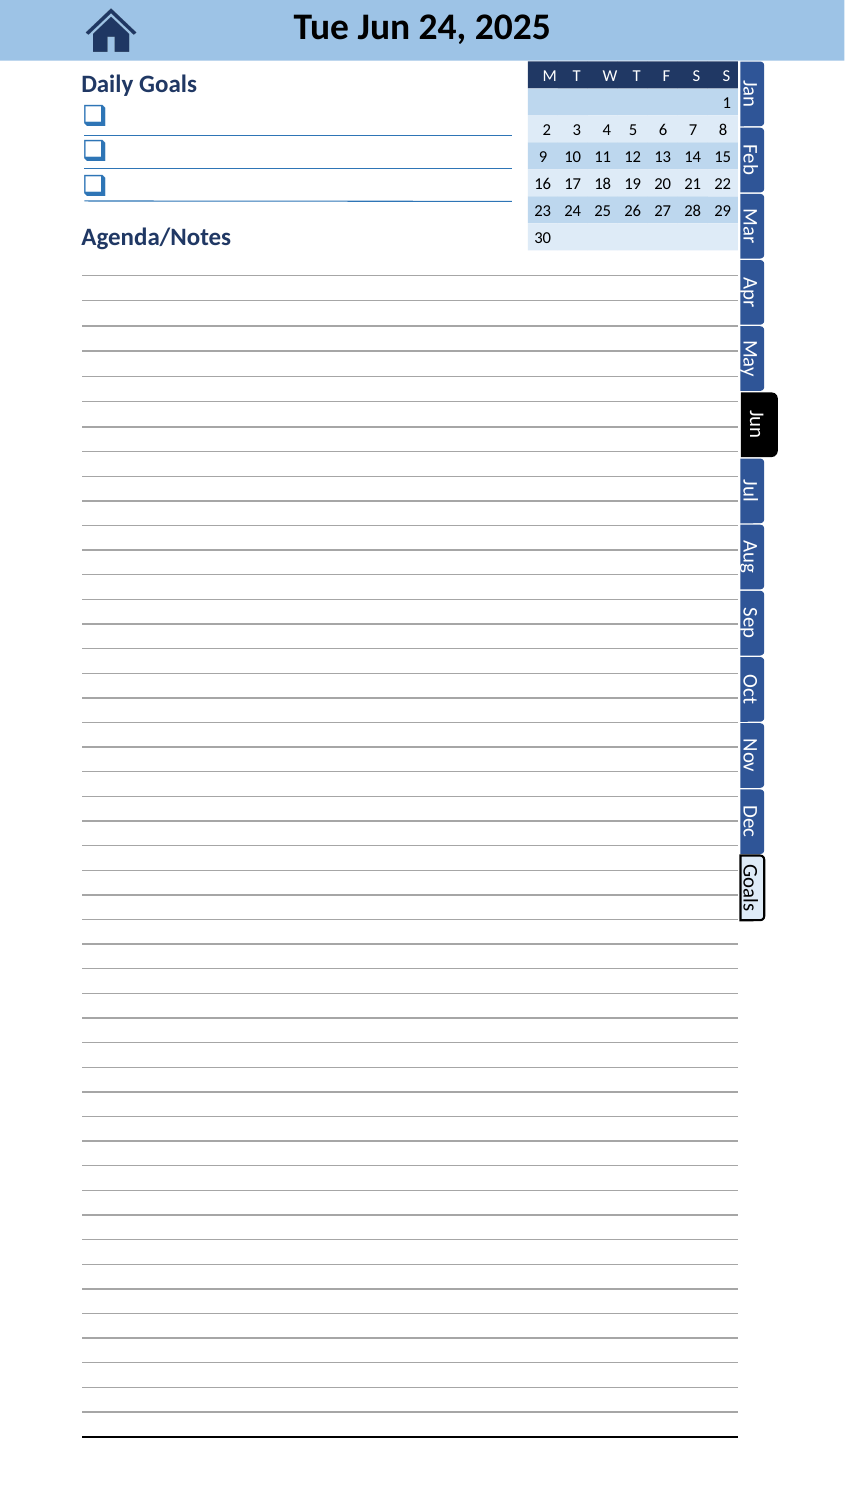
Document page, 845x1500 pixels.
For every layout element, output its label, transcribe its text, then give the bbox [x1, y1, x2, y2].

list Tue Jun 24, 2025 [190, 0, 655, 61]
picture [82, 1, 140, 59]
